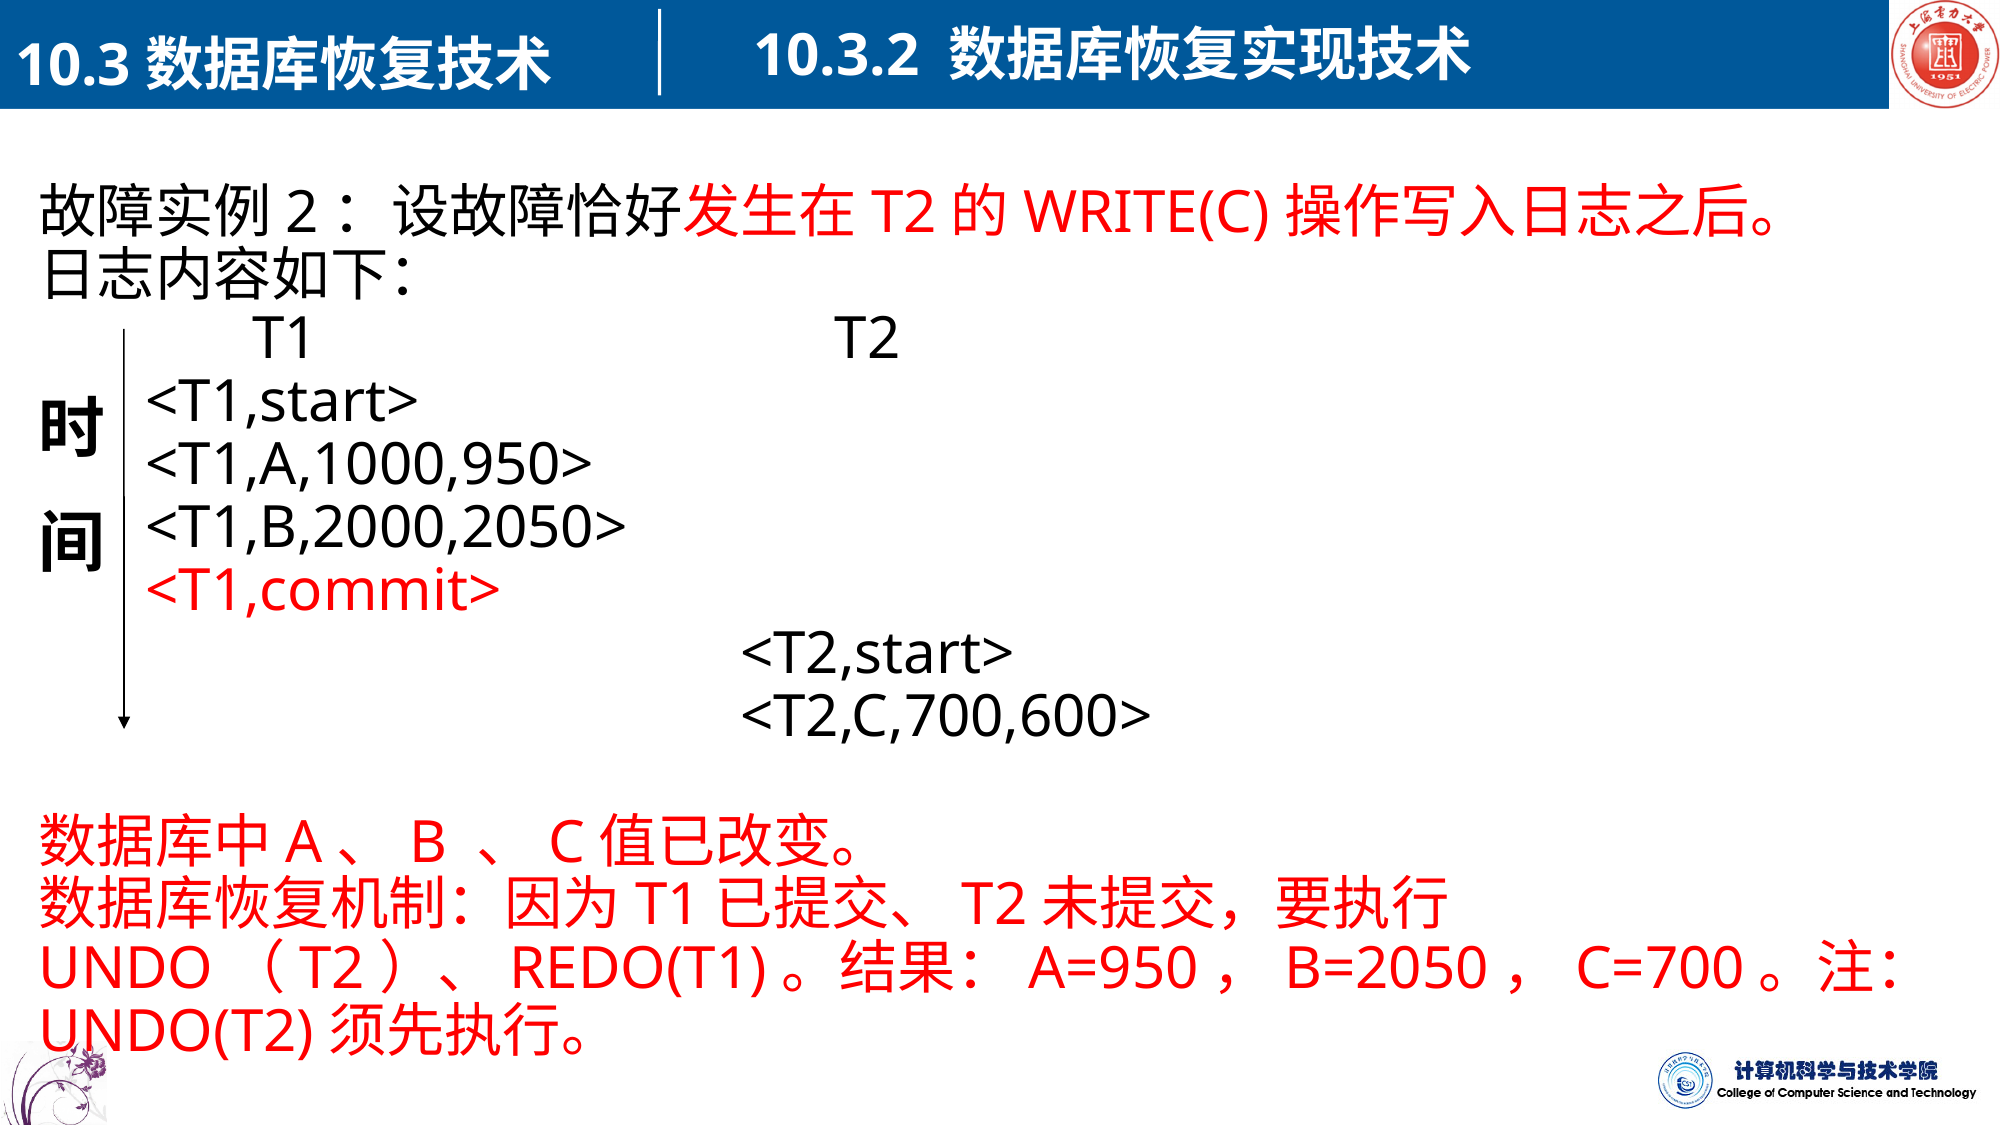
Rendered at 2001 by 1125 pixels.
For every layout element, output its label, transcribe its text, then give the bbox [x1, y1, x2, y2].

text_box 10.3.2 数据库恢复实现技术 [738, 9, 1853, 95]
text_box 10.3数据库恢复技术 [0, 20, 568, 105]
picture [1, 1041, 107, 1125]
picture [1889, 0, 2000, 109]
text_box 故障实例2：设故障恰好发生在T2的WRITE(C)操作写入日志之后。 日志内容如下： T1 T2 <T1,start> <T1,A,1000,950> <T1,B,2000,2050> <T1,commit> <T2,start> <T2,C,700,600> 数据库中A、B 、C值已改变。 数据库恢复机制：因为T1已提交、T2未提交，要执行UNDO（T2）、REDO(T1)。结果：A=950，B=2050，C=700。注：UNDO(T2)须先执行。 [23, 174, 2000, 1071]
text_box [23, 328, 124, 729]
picture [1658, 1071, 1982, 1110]
